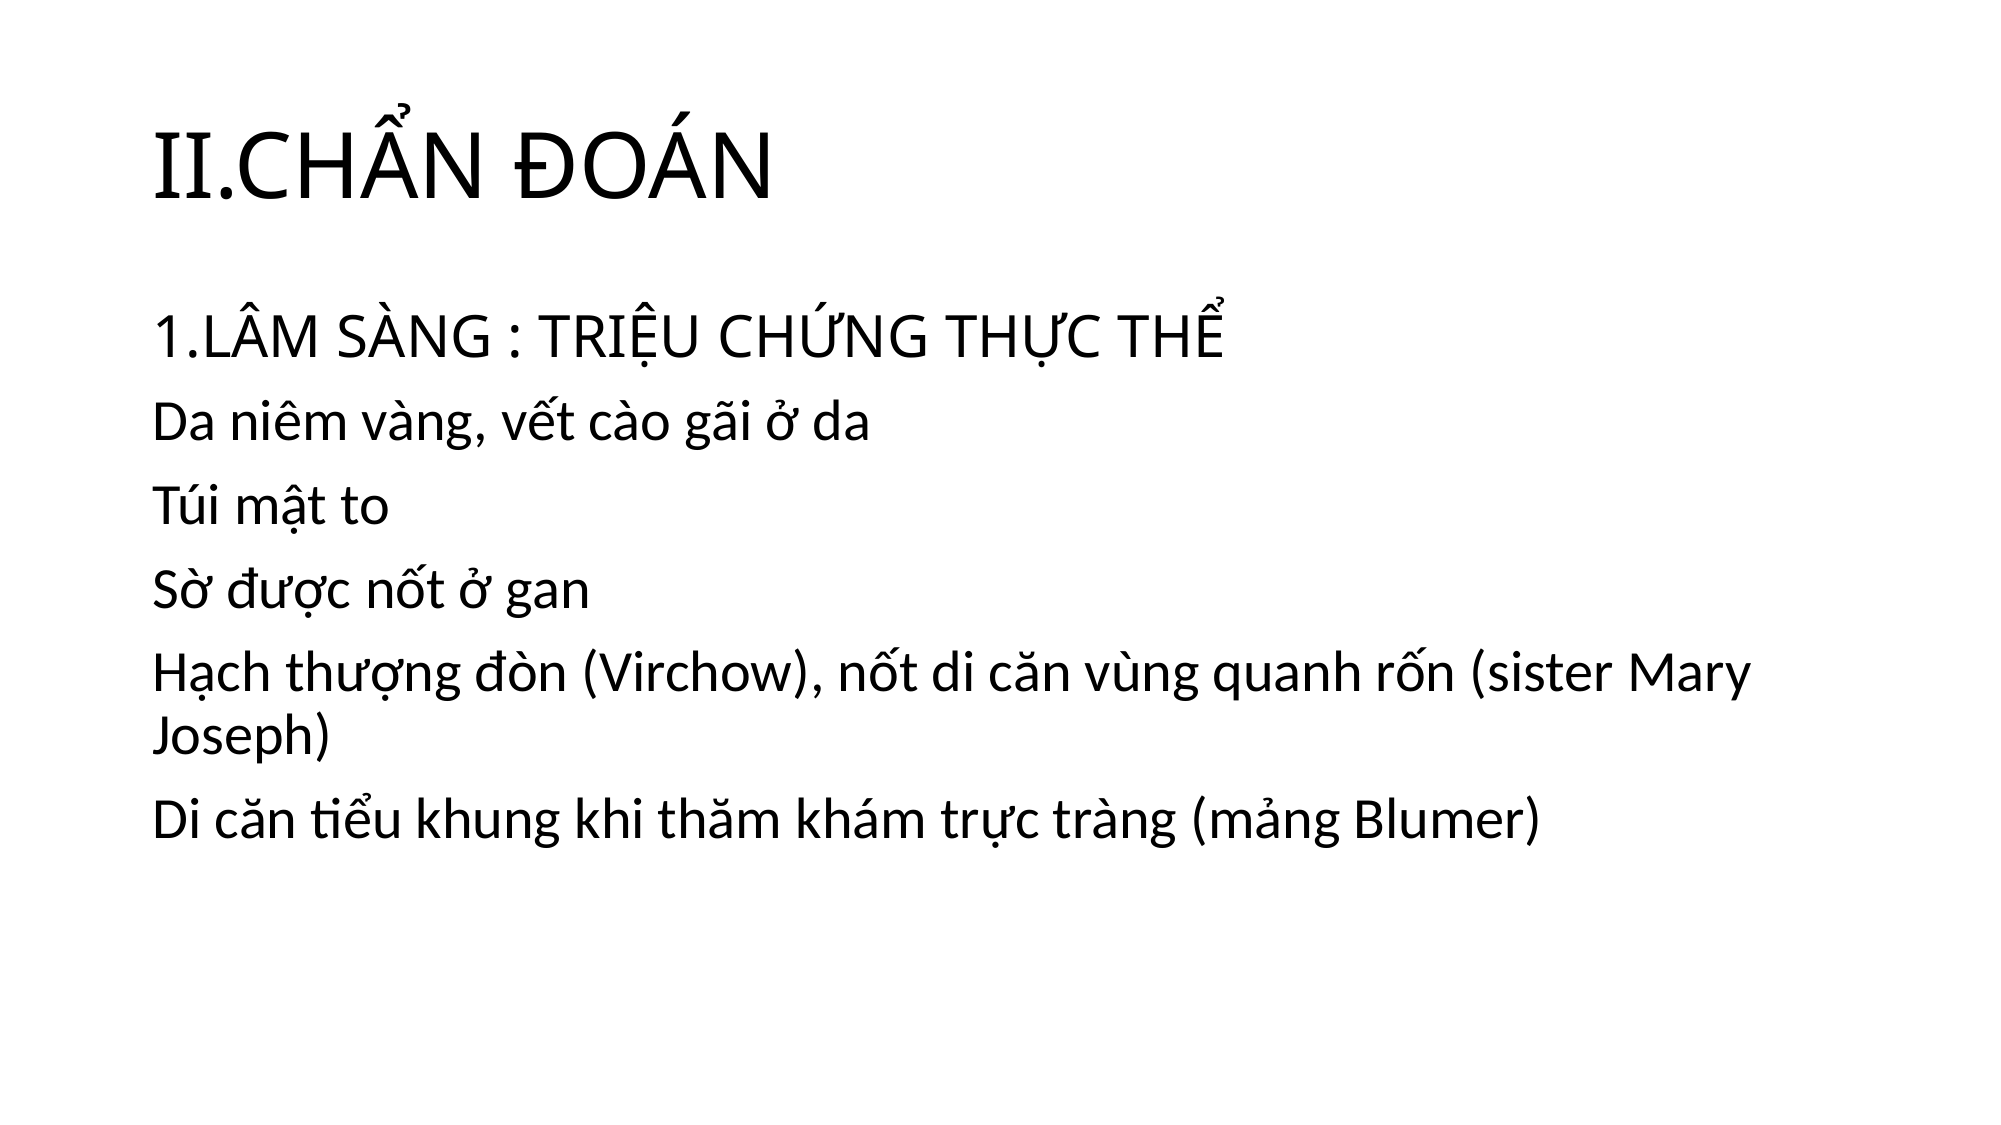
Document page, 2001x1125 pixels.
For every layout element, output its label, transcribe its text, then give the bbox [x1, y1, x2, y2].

list 1.LÂM SÀNG : TRIỆU CHỨNG THỰC THỂ Da niêm vàng, vết cào gãi ở da Túi mật to Sờ được nốt ở gan Hạch thượng đòn (Virchow), nốt di căn vùng quanh rốn (sister Mary Joseph) Di căn tiểu khung khi thăm khám trực tràng (mảng Blumer) [137, 299, 1863, 1014]
title II.CHẨN ĐOÁN [137, 59, 1863, 278]
